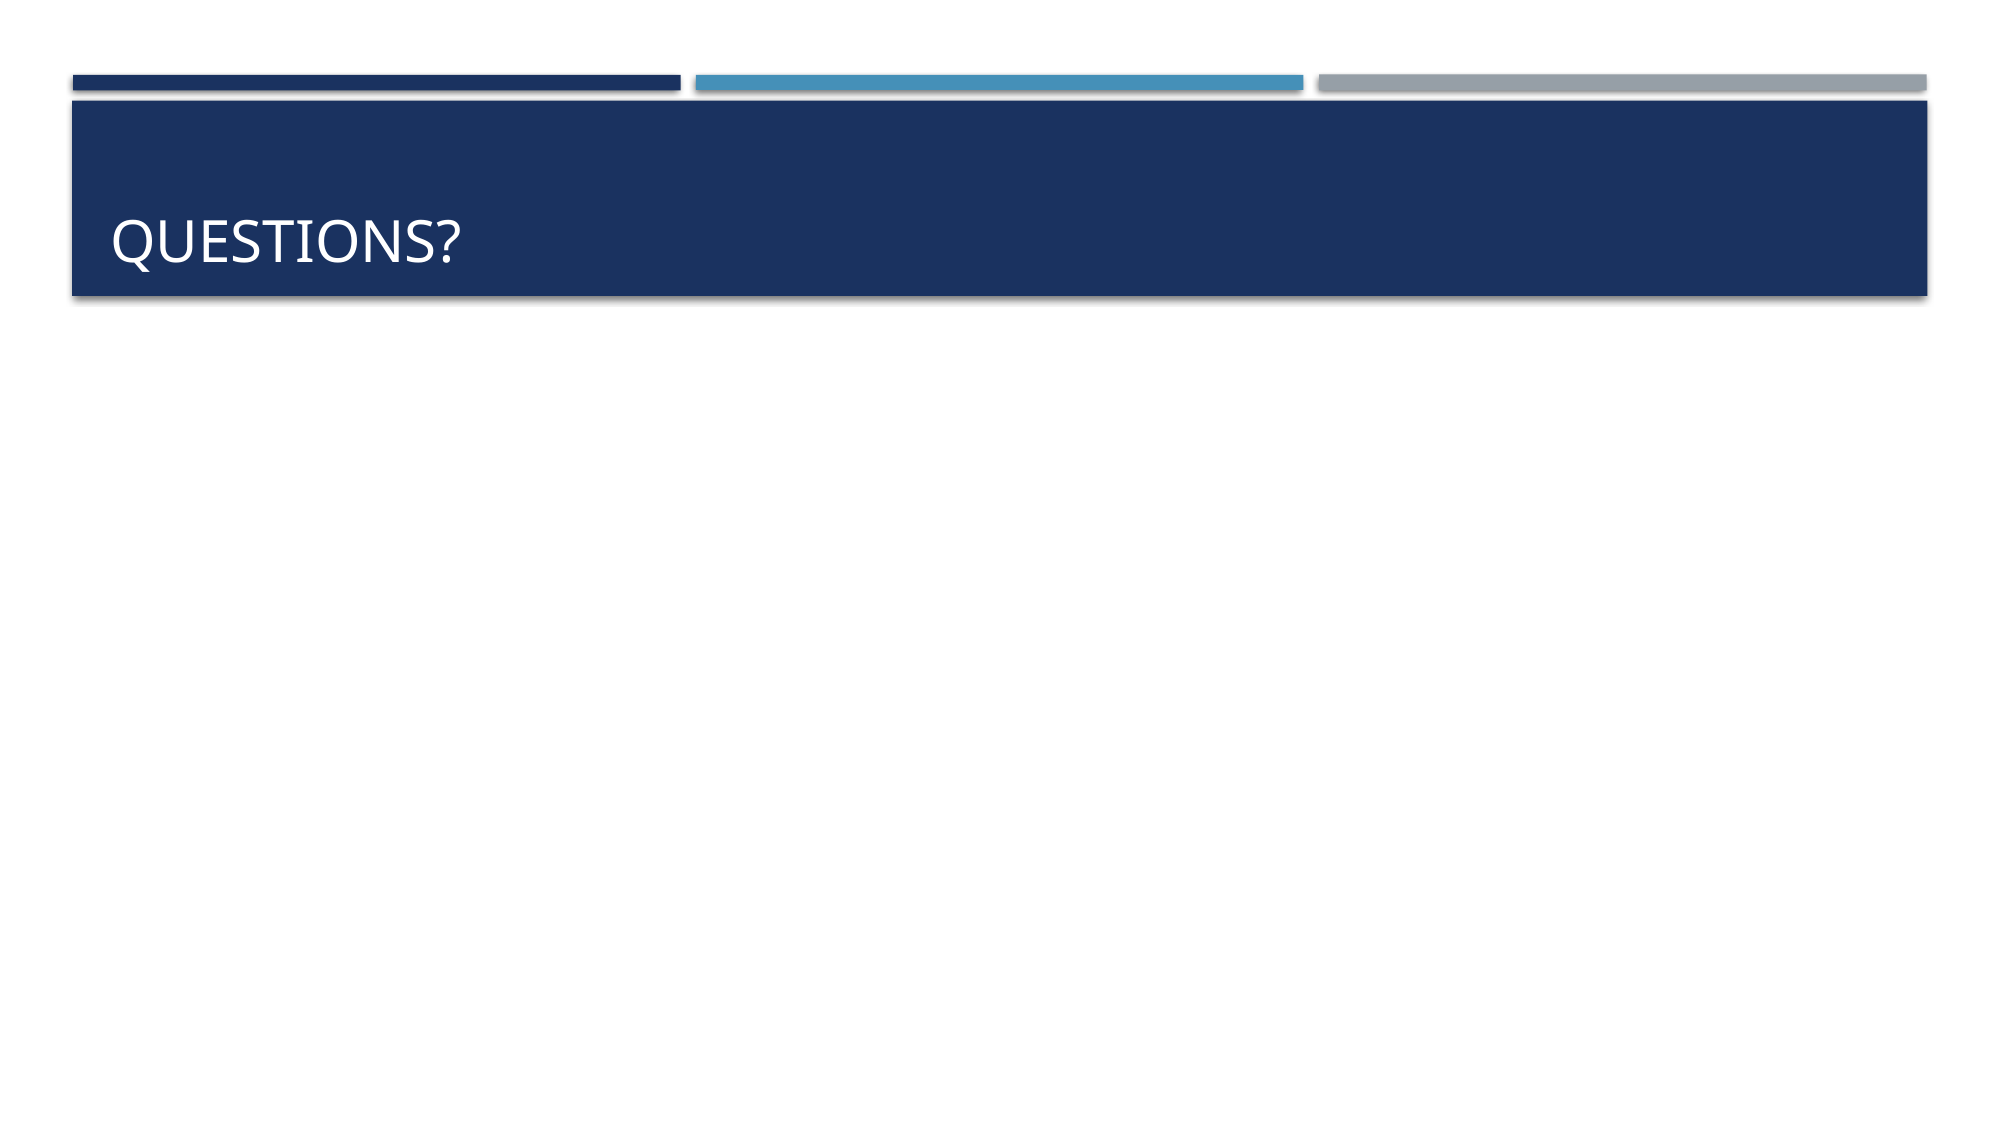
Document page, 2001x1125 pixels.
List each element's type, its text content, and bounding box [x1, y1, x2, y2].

title Questions? [95, 115, 1905, 282]
